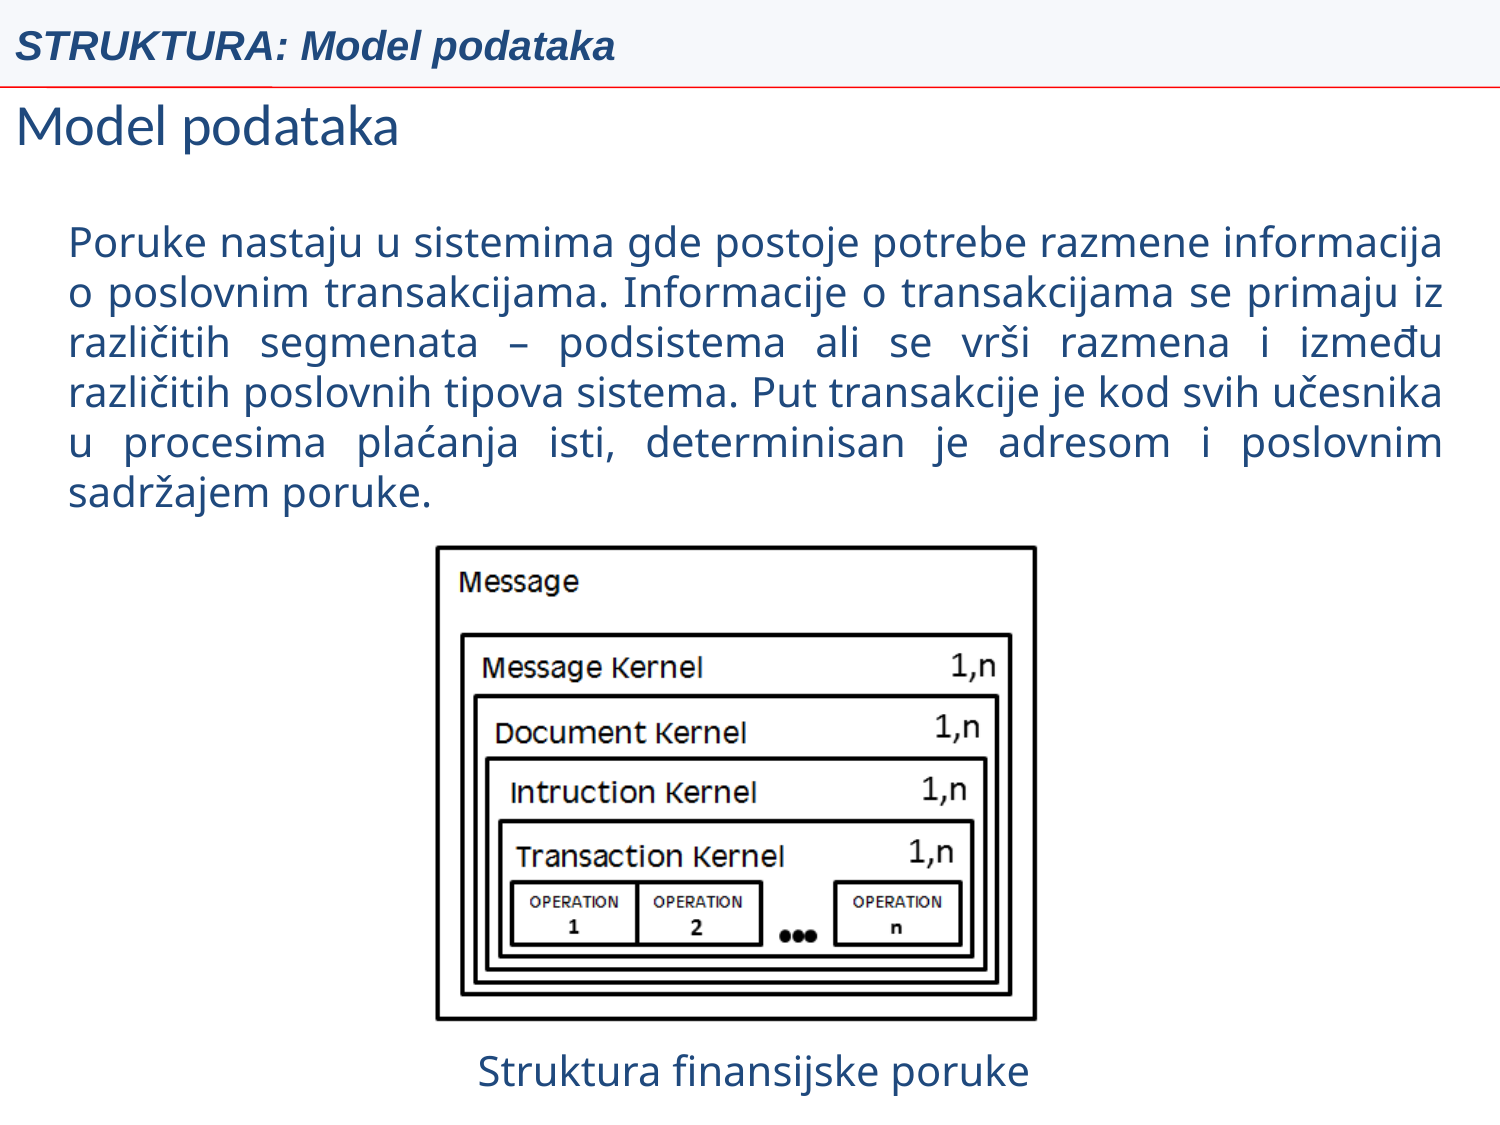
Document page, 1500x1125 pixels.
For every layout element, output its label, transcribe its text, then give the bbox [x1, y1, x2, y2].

text_box Struktura finansijske poruke [462, 1038, 1046, 1103]
text_box Poruke nastaju u sistemima gde postoje potrebe razmene informacija o poslovnim transakcijama. Informacije o transakcijama se primaju iz različitih segmenata – podsistema ali se vrši razmena i između različitih poslovnih tipova sistema. Put transakcije je kod svih učesnika u procesima plaćanja isti, determinisan je adresom i poslovnim sadržajem poruke. [53, 208, 1459, 523]
title Model podataka [0, 94, 1500, 200]
picture [427, 540, 1046, 1031]
text_box STRUKTURA: Model podataka [0, 0, 1500, 86]
